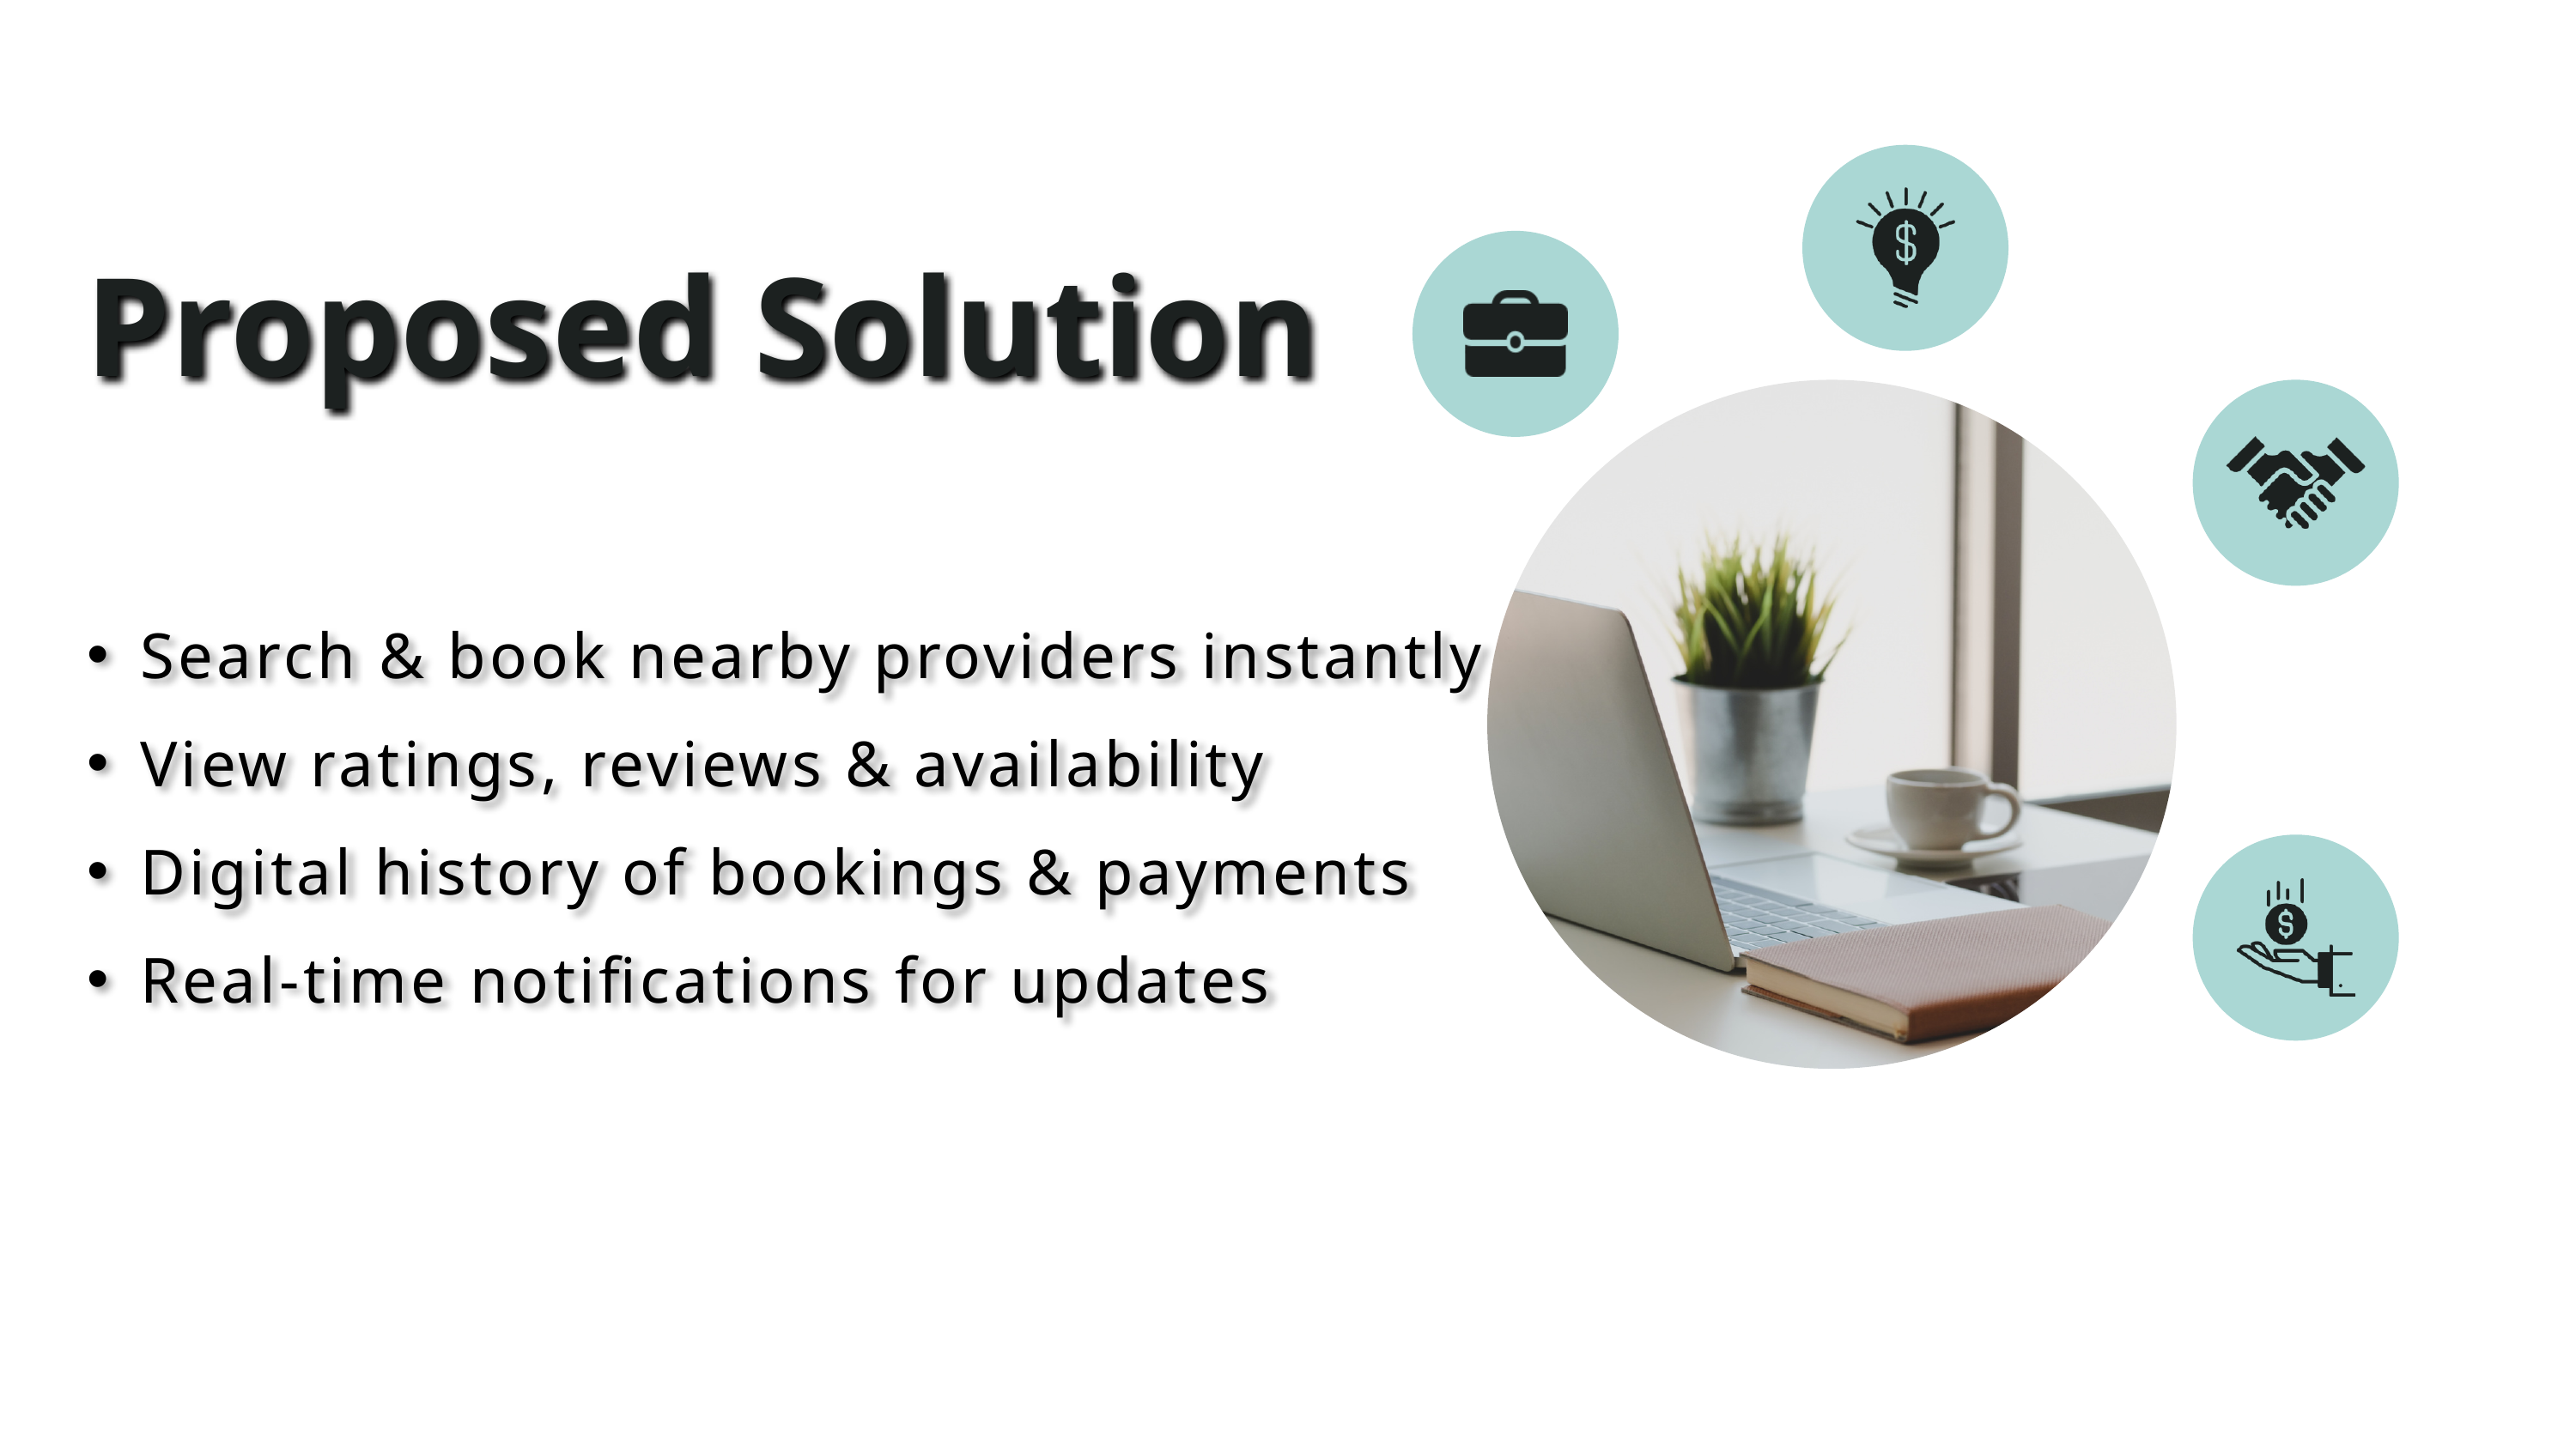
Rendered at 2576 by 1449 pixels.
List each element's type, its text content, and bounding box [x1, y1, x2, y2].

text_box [1801, 144, 2009, 351]
text_box Proposed Solution [85, 248, 1407, 404]
text_box Search & book nearby providers instantly View ratings, reviews & availability Digital history of bookings & payments Real-time notifications for updates [33, 582, 1538, 1233]
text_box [2192, 379, 2399, 586]
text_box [2192, 834, 2399, 1041]
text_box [1486, 379, 2177, 1070]
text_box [1412, 230, 1619, 438]
